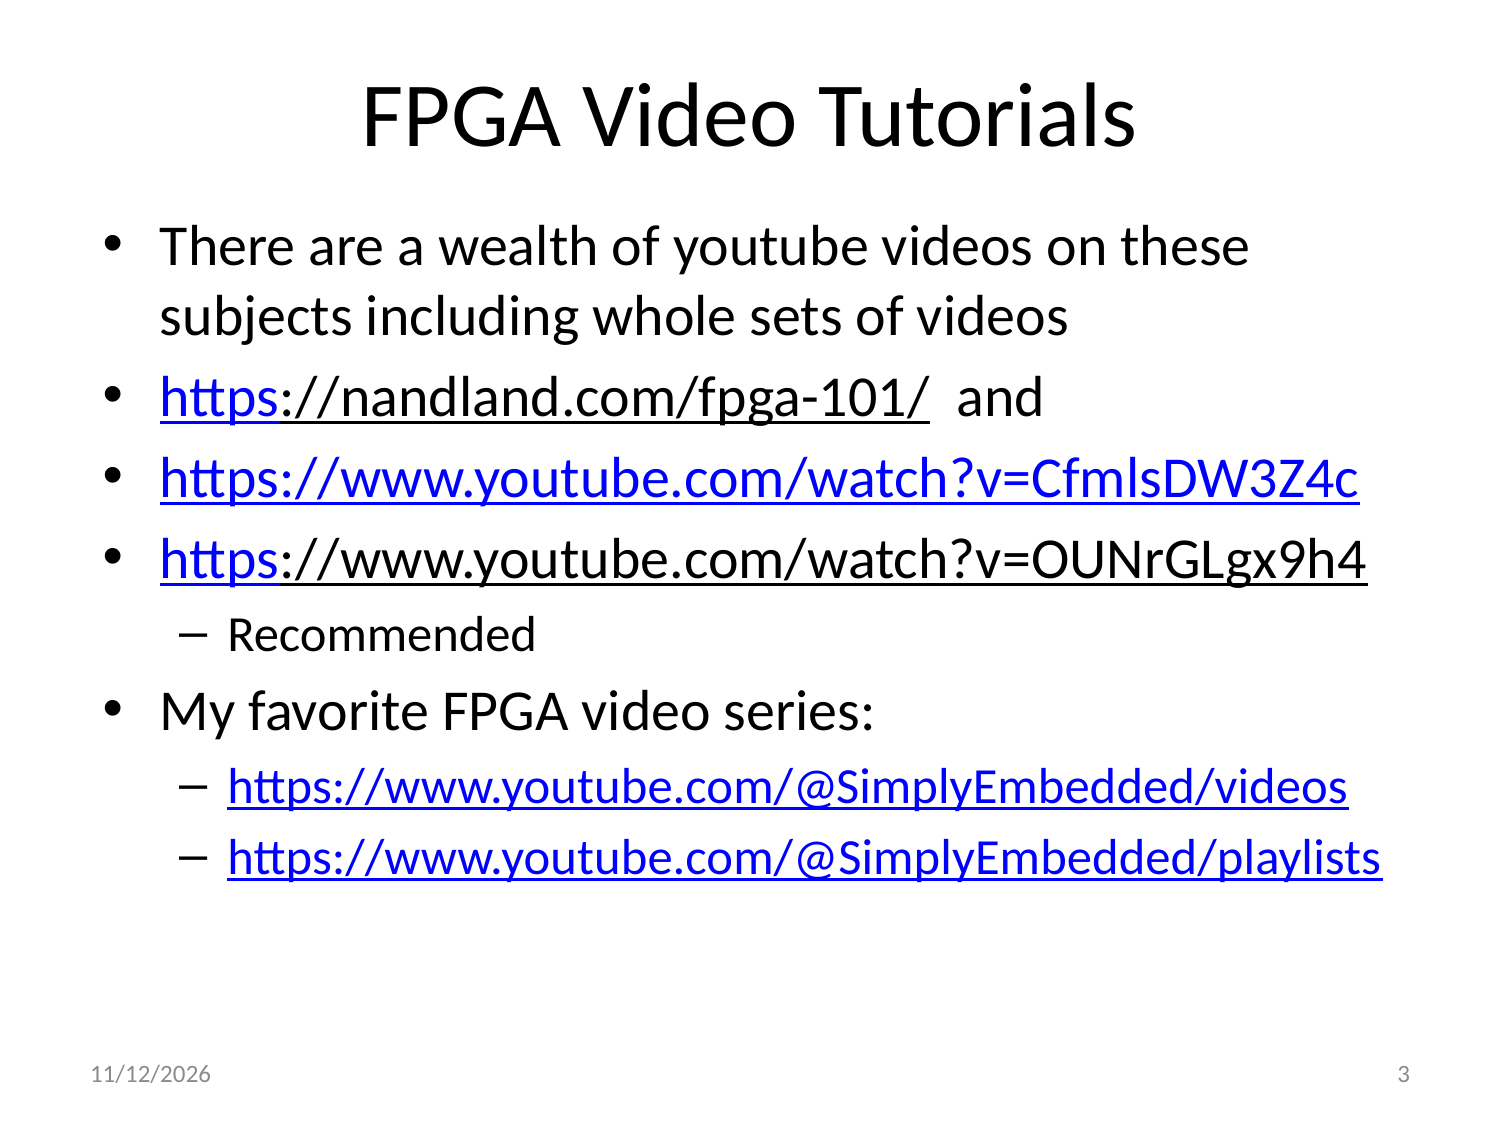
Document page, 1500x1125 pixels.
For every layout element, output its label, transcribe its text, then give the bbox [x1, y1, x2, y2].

list There are a wealth of youtube videos on these subjects including whole sets of videos https://nandland.com/fpga-101/ and https://www.youtube.com/watch?v=CfmlsDW3Z4c https://www.youtube.com/watch?v=OUNrGLgx9h4 Recommended My favorite FPGA video series: https://www.youtube.com/@SimplyEmbedded/videos https://www.youtube.com/@SimplyEmbedded/playlists [87, 200, 1438, 943]
title FPGA Video Tutorials [75, 45, 1425, 175]
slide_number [75, 1042, 425, 1103]
slide_number 3 [1074, 1042, 1425, 1103]
